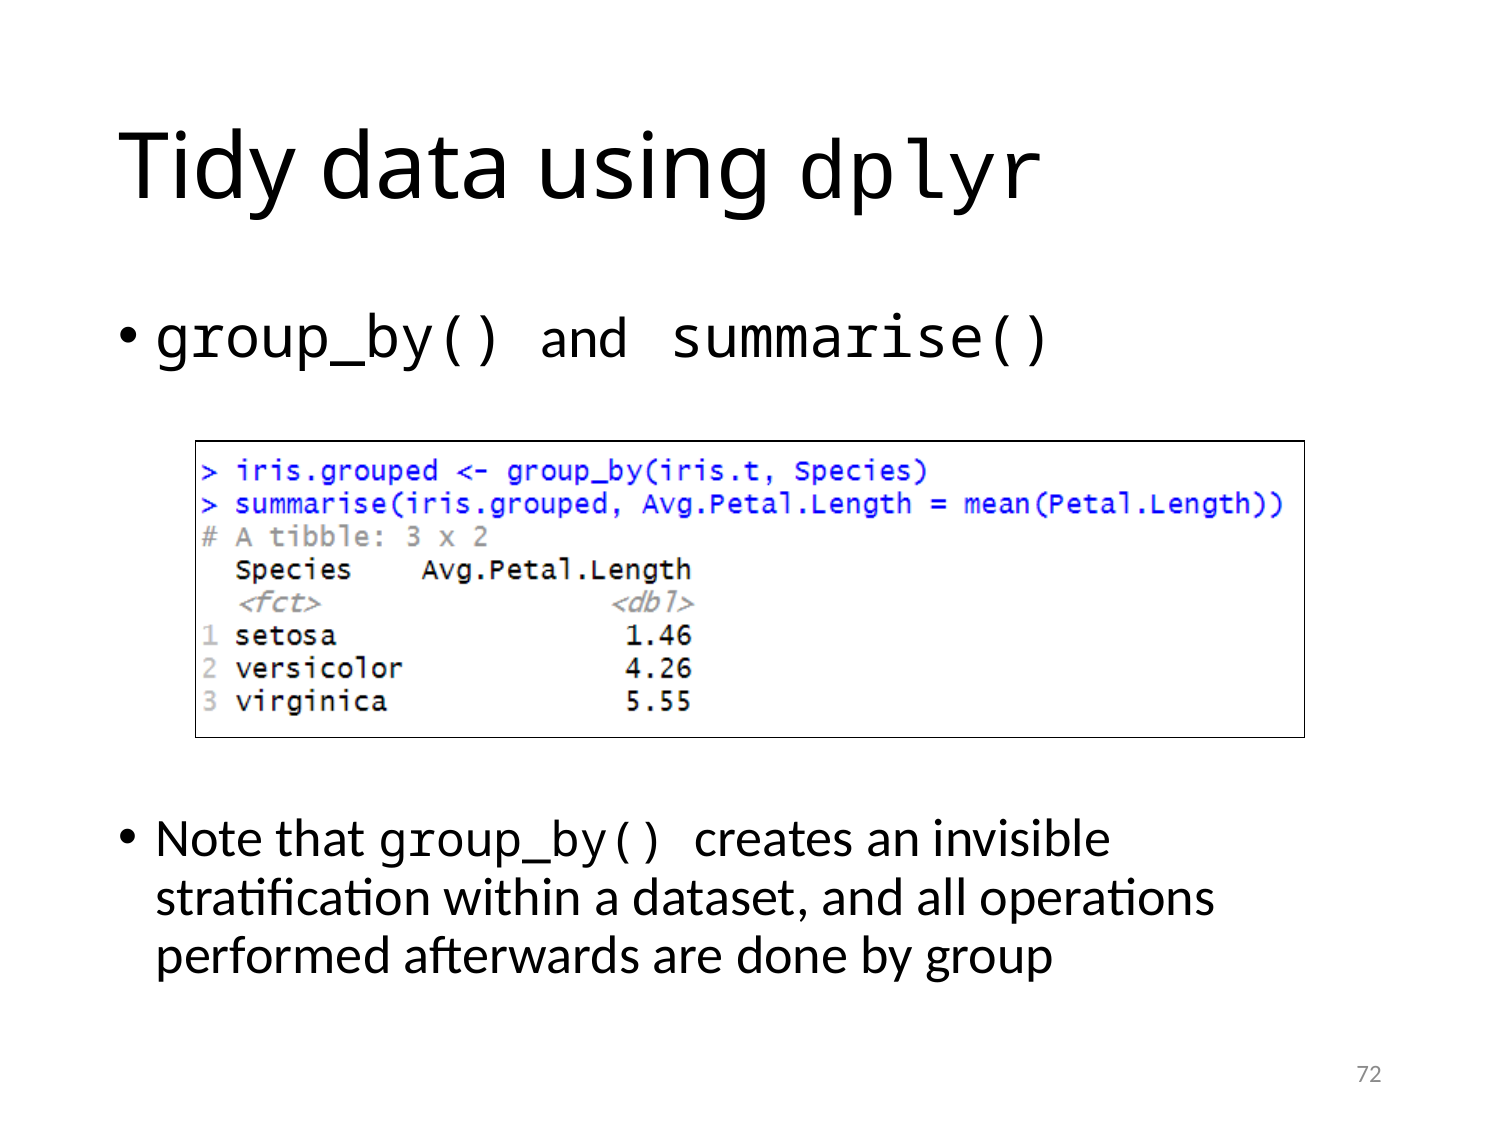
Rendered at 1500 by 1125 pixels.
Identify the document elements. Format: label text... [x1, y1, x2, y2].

slide_number 72 [1059, 1042, 1397, 1103]
picture [196, 441, 1304, 737]
list group_by() and summarise() Note that group_by() creates an invisible stratification within a dataset, and all operations performed afterwards are done by group [103, 299, 1397, 1014]
title Tidy data using dplyr [103, 59, 1397, 278]
